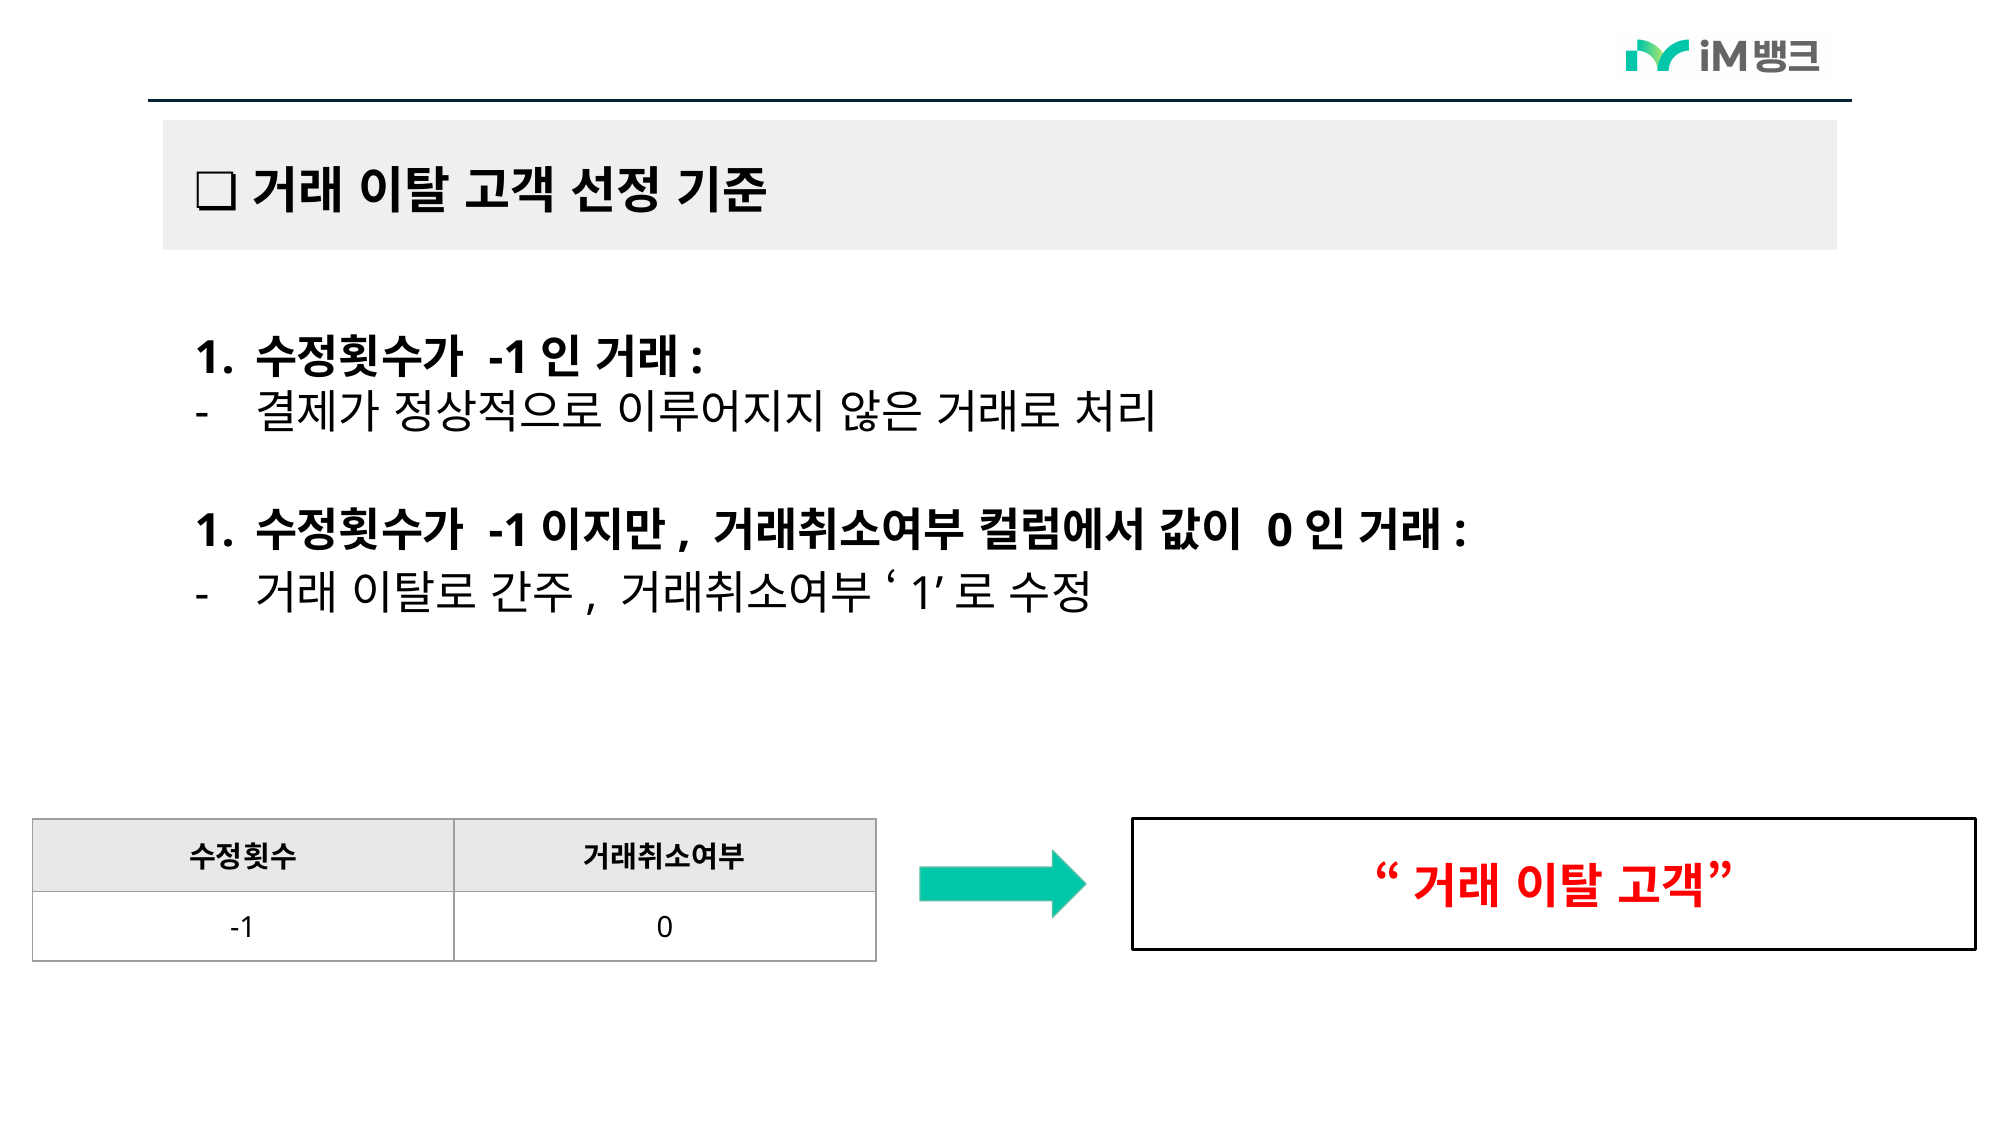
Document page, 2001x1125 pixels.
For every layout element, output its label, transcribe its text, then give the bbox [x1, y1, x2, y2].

table_header 수정횟수 [33, 820, 453, 891]
text_box “거래 이탈 고객” [1132, 818, 1976, 950]
table_cell 0 [455, 892, 875, 960]
text_box [162, 118, 1838, 251]
text_box 거래 이탈 고객 선정 기준 [162, 144, 1294, 226]
table_cell -1 [33, 892, 453, 960]
picture [1612, 27, 1833, 84]
table_header 거래취소여부 [455, 820, 875, 891]
text_box [920, 850, 1086, 918]
text_box 수정횟수가 -1인 거래: 결제가 정상적으로 이루어지지 않은 거래로 처리 수정횟수가 -1이지만, 거래취소여부 컬럼에서 값이 0인 거래: 거래 이탈로 간주, 거래취소여부 ‘1’로 수정 [165, 312, 1835, 838]
